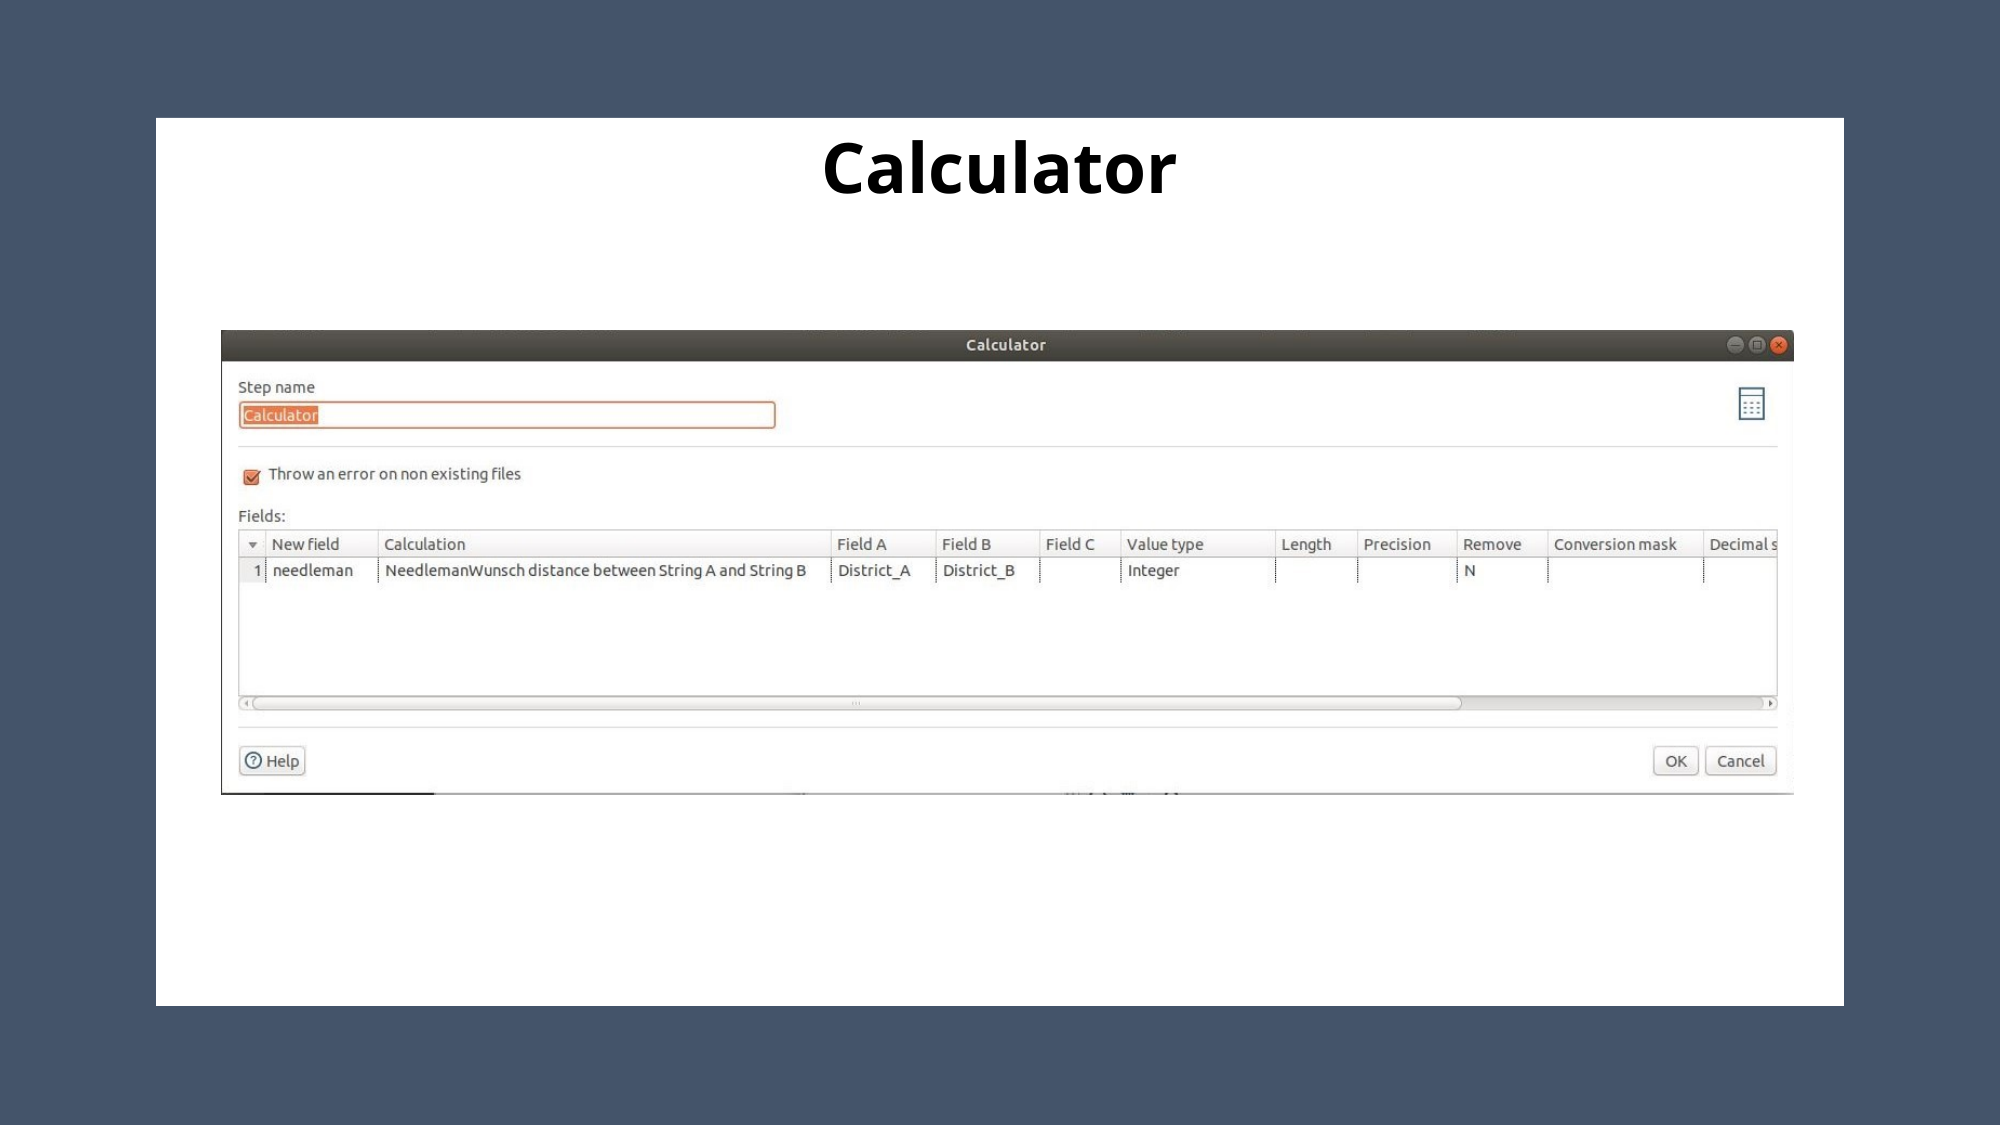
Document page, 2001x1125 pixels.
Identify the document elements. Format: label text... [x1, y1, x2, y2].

picture [221, 330, 1794, 795]
title Calculator [156, 113, 1844, 233]
